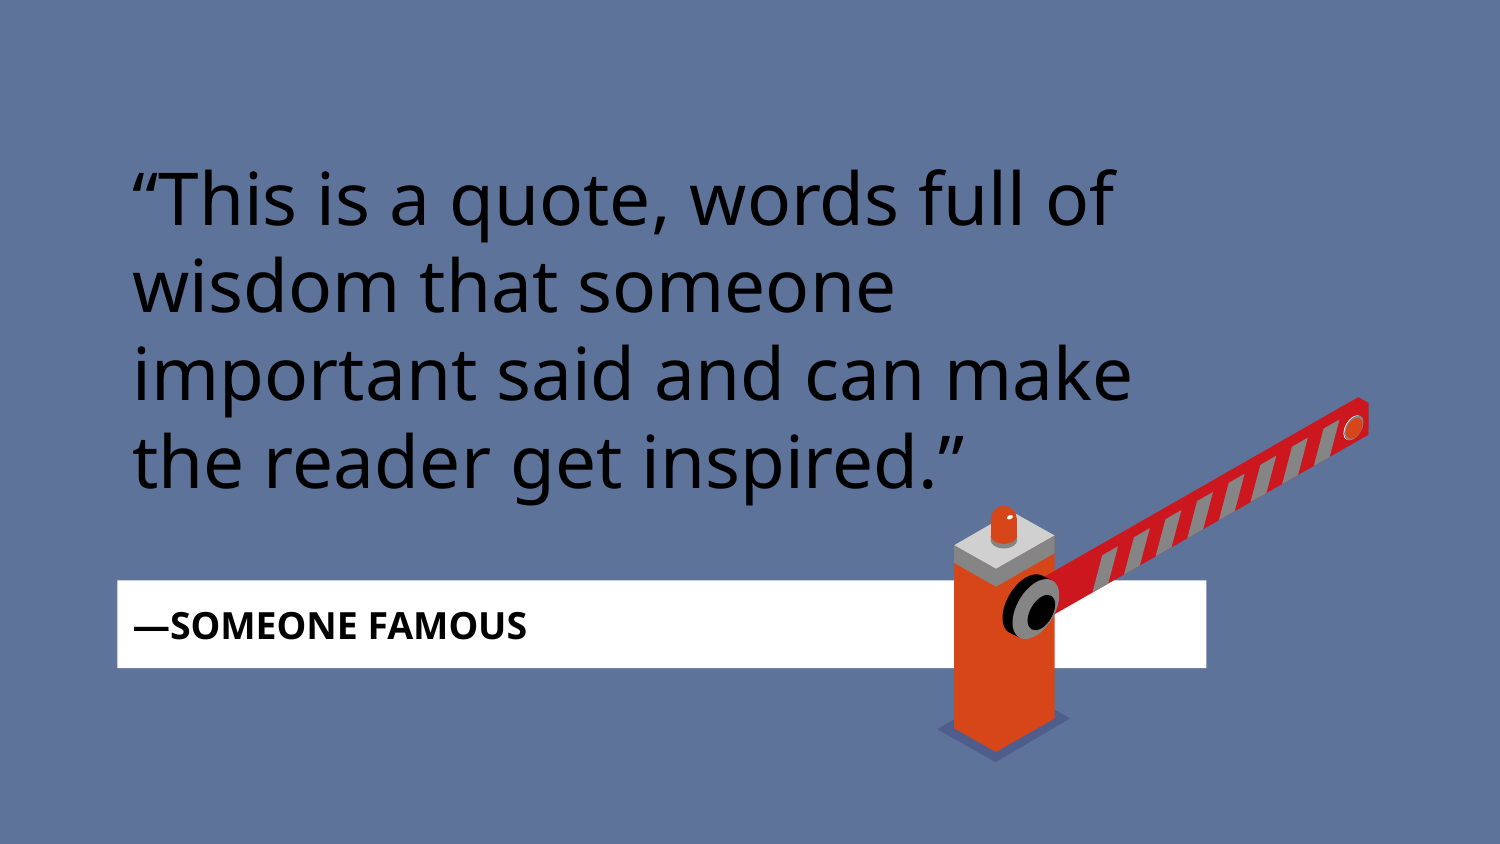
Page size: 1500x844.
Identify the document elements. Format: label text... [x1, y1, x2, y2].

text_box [937, 396, 1369, 763]
subtitle “This is a quote, words full of wisdom that someone important said and can make the reader get inspired.” [117, 137, 1207, 541]
title —SOMEONE FAMOUS [117, 580, 932, 669]
